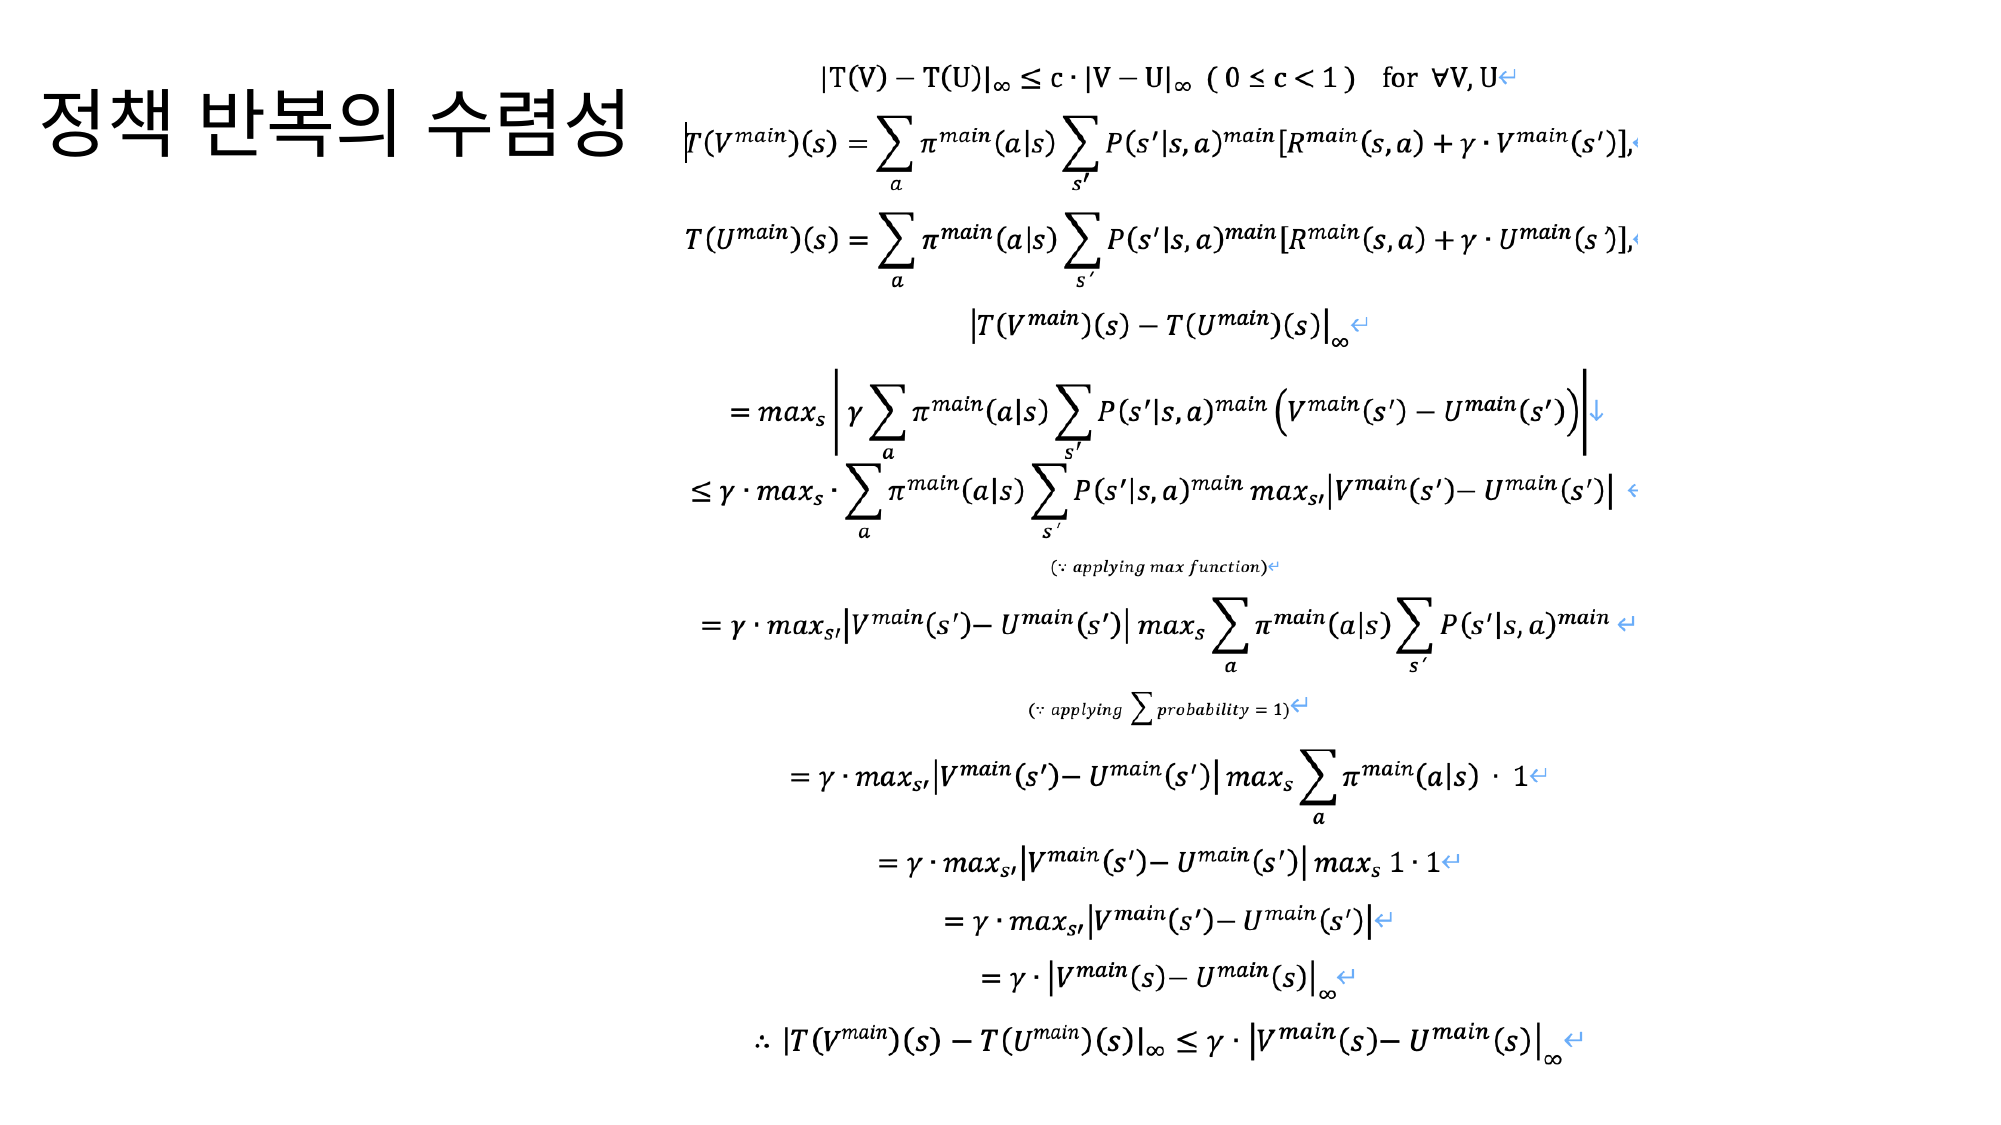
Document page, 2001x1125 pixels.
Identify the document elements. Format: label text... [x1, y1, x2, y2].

text_box 정책 반복의 수렴성 [23, 68, 639, 174]
picture [639, 41, 1639, 1084]
